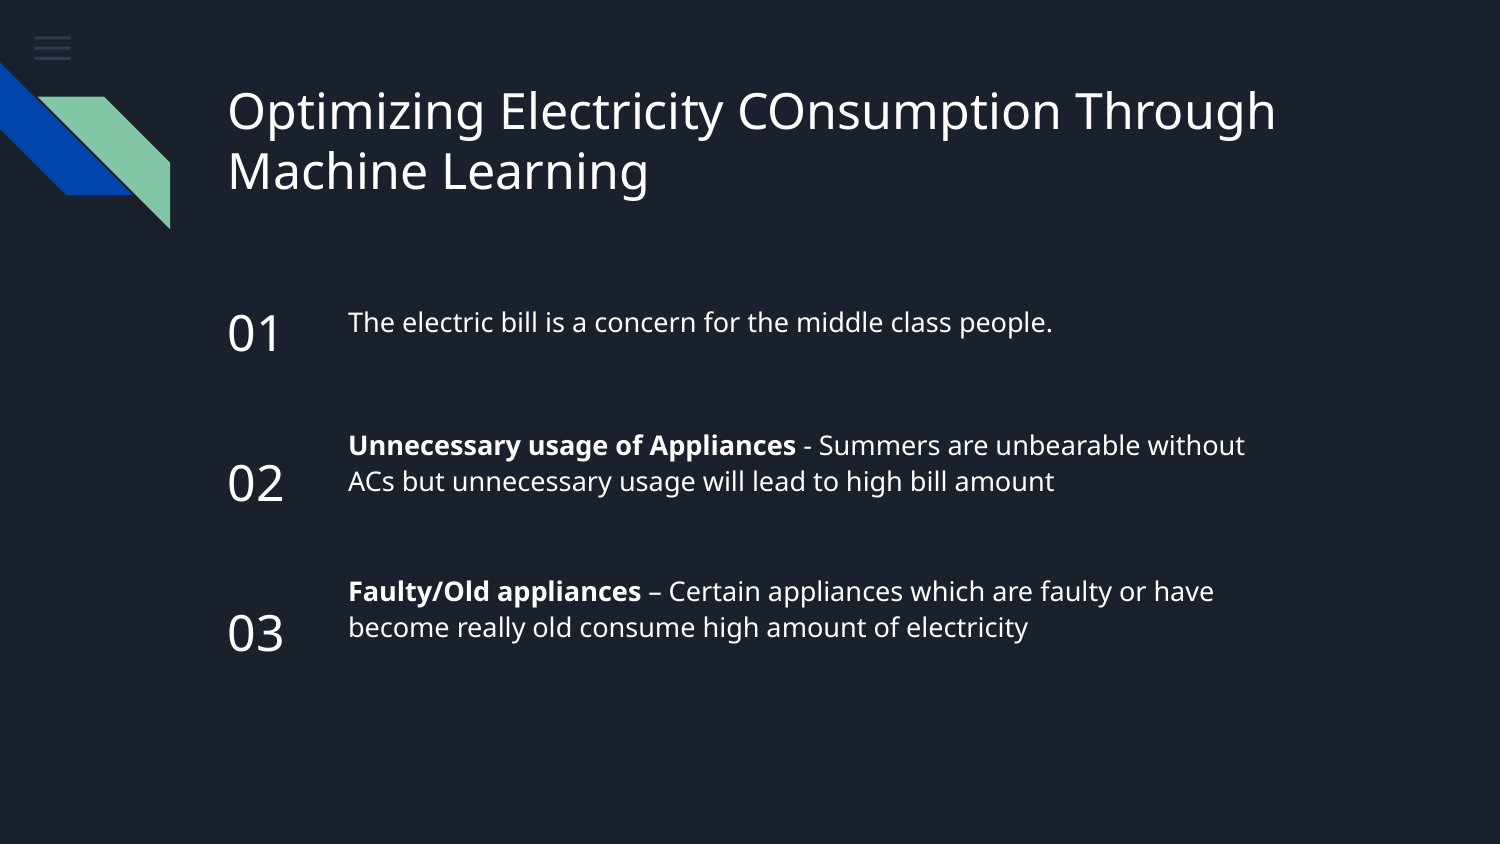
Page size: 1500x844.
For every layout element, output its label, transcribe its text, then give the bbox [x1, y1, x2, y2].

list The electric bill is a concern for the middle class people. [333, 286, 1298, 410]
title Optimizing Electricity COnsumption Through Machine Learning [212, 64, 1368, 215]
text_box 01 [212, 286, 333, 419]
list Faulty/Old appliances – Certain appliances which are faulty or have become really old consume high amount of electricity [333, 556, 1298, 689]
text_box 02 [212, 436, 333, 569]
list Unnecessary usage of Appliances - Summers are unbearable without ACs but unnecessary usage will lead to high bill amount [333, 410, 1298, 544]
text_box 03 [212, 586, 333, 719]
